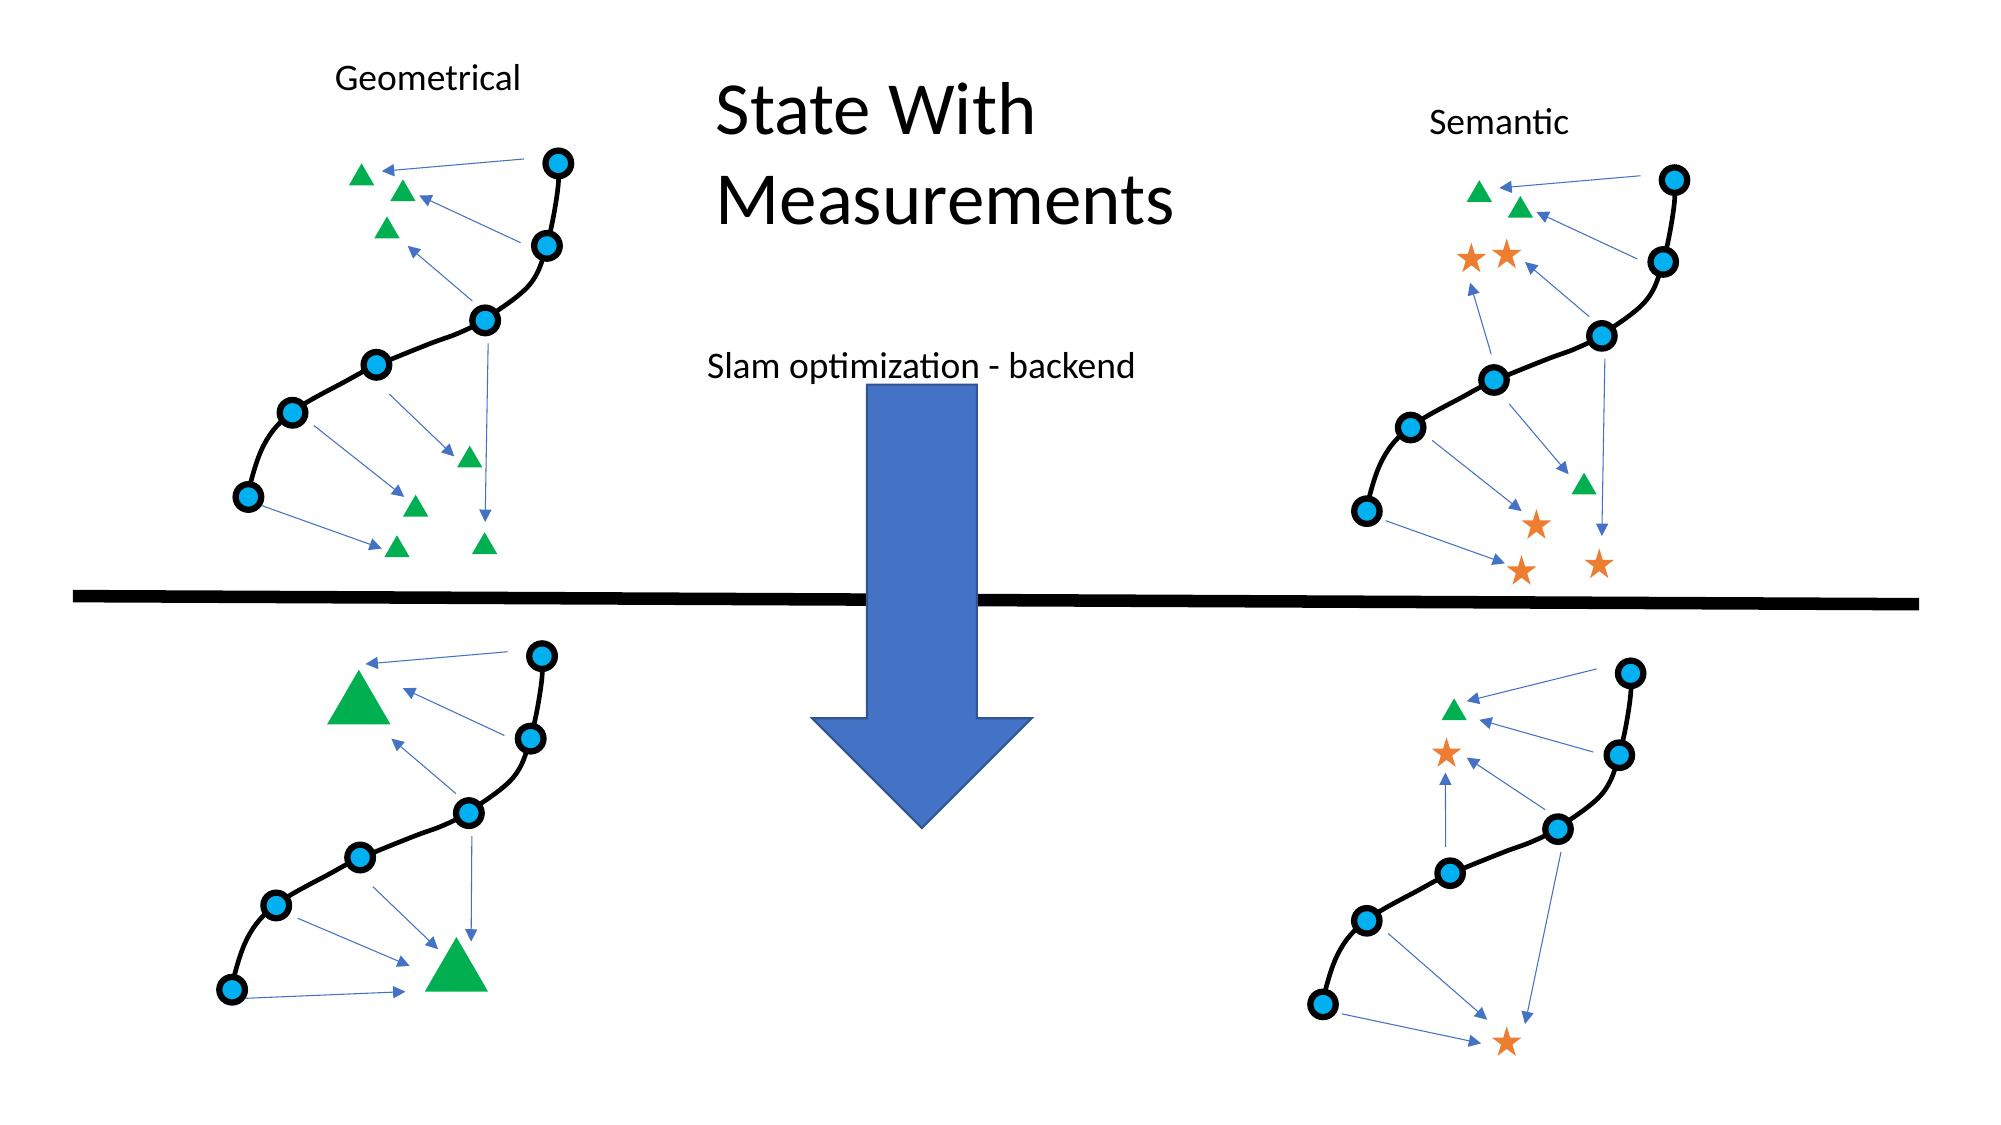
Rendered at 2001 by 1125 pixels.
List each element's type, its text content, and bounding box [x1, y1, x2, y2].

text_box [219, 643, 555, 1003]
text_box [1310, 660, 1644, 1056]
text_box State With Measurements [701, 52, 1199, 248]
text_box Geometrical [320, 45, 537, 105]
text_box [72, 596, 1920, 605]
text_box [865, 394, 978, 596]
text_box Slam optimization - backend [692, 333, 1152, 394]
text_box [1354, 167, 1688, 585]
text_box [809, 605, 1035, 830]
text_box Semantic [1414, 89, 1585, 150]
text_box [235, 150, 572, 558]
